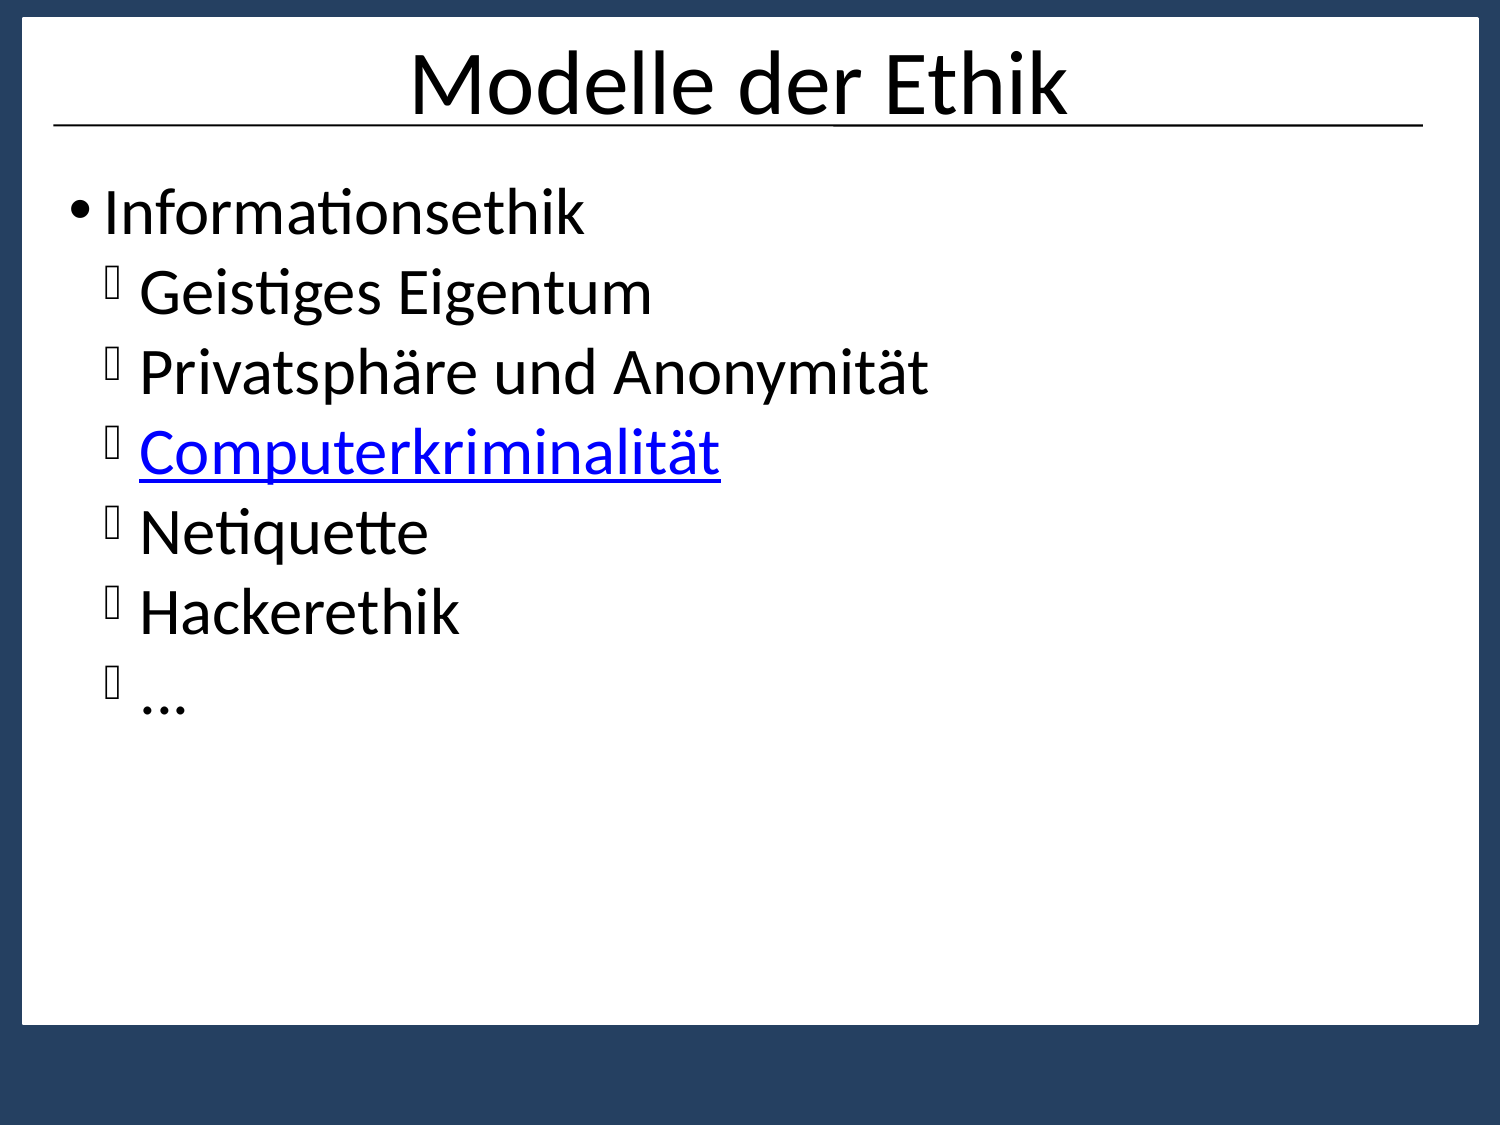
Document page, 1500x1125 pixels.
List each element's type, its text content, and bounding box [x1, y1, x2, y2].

text_box Modelle der Ethik [53, 30, 1425, 126]
text_box Informationsethik Geistiges Eigentum Privatsphäre und Anonymität Computerkriminalität Netiquette Hackerethik ... [53, 160, 1418, 933]
